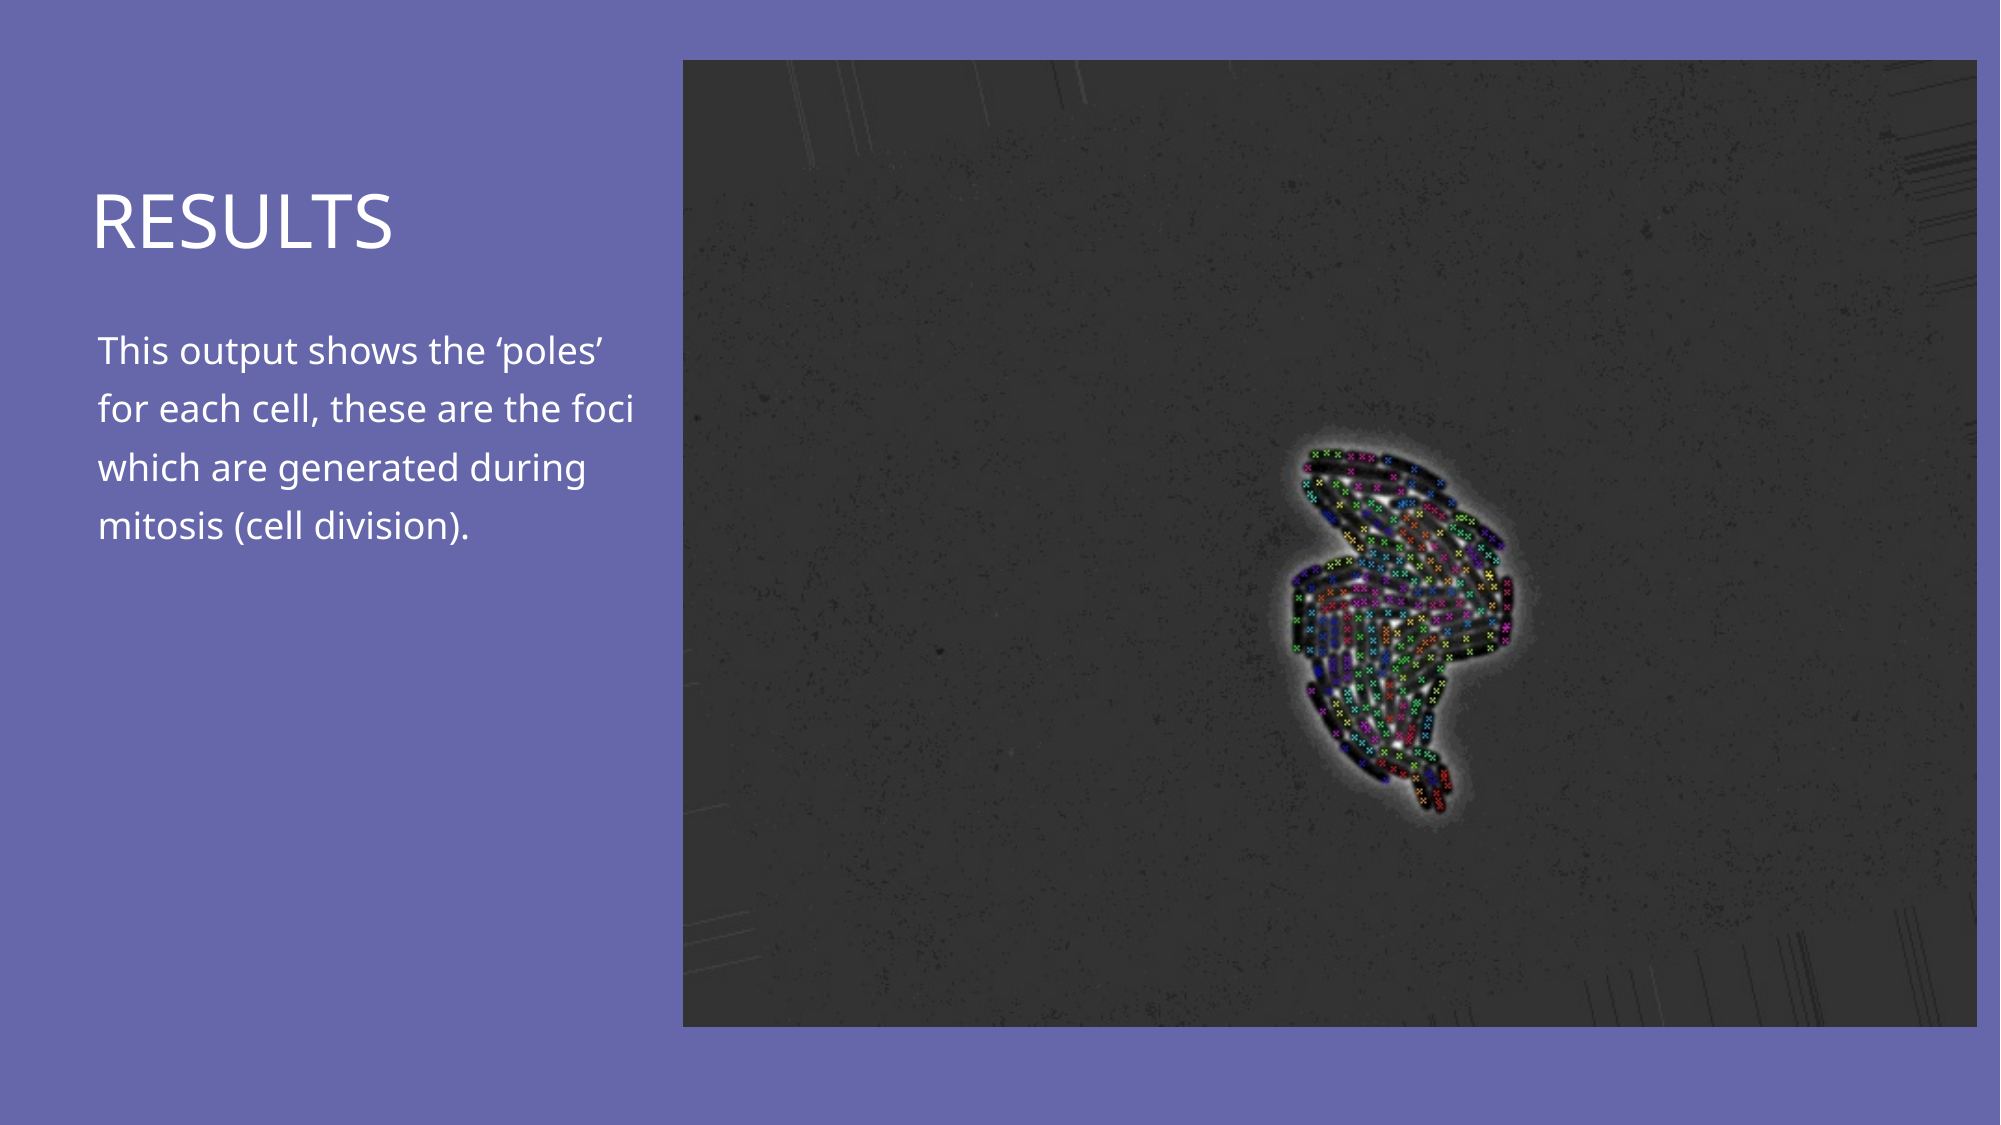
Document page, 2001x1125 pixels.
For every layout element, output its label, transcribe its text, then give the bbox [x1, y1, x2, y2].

title Results [75, 149, 682, 299]
list This output shows the ‘poles’ for each cell, these are the foci which are generated during mitosis (cell division). [82, 306, 663, 995]
picture [682, 60, 1977, 1027]
